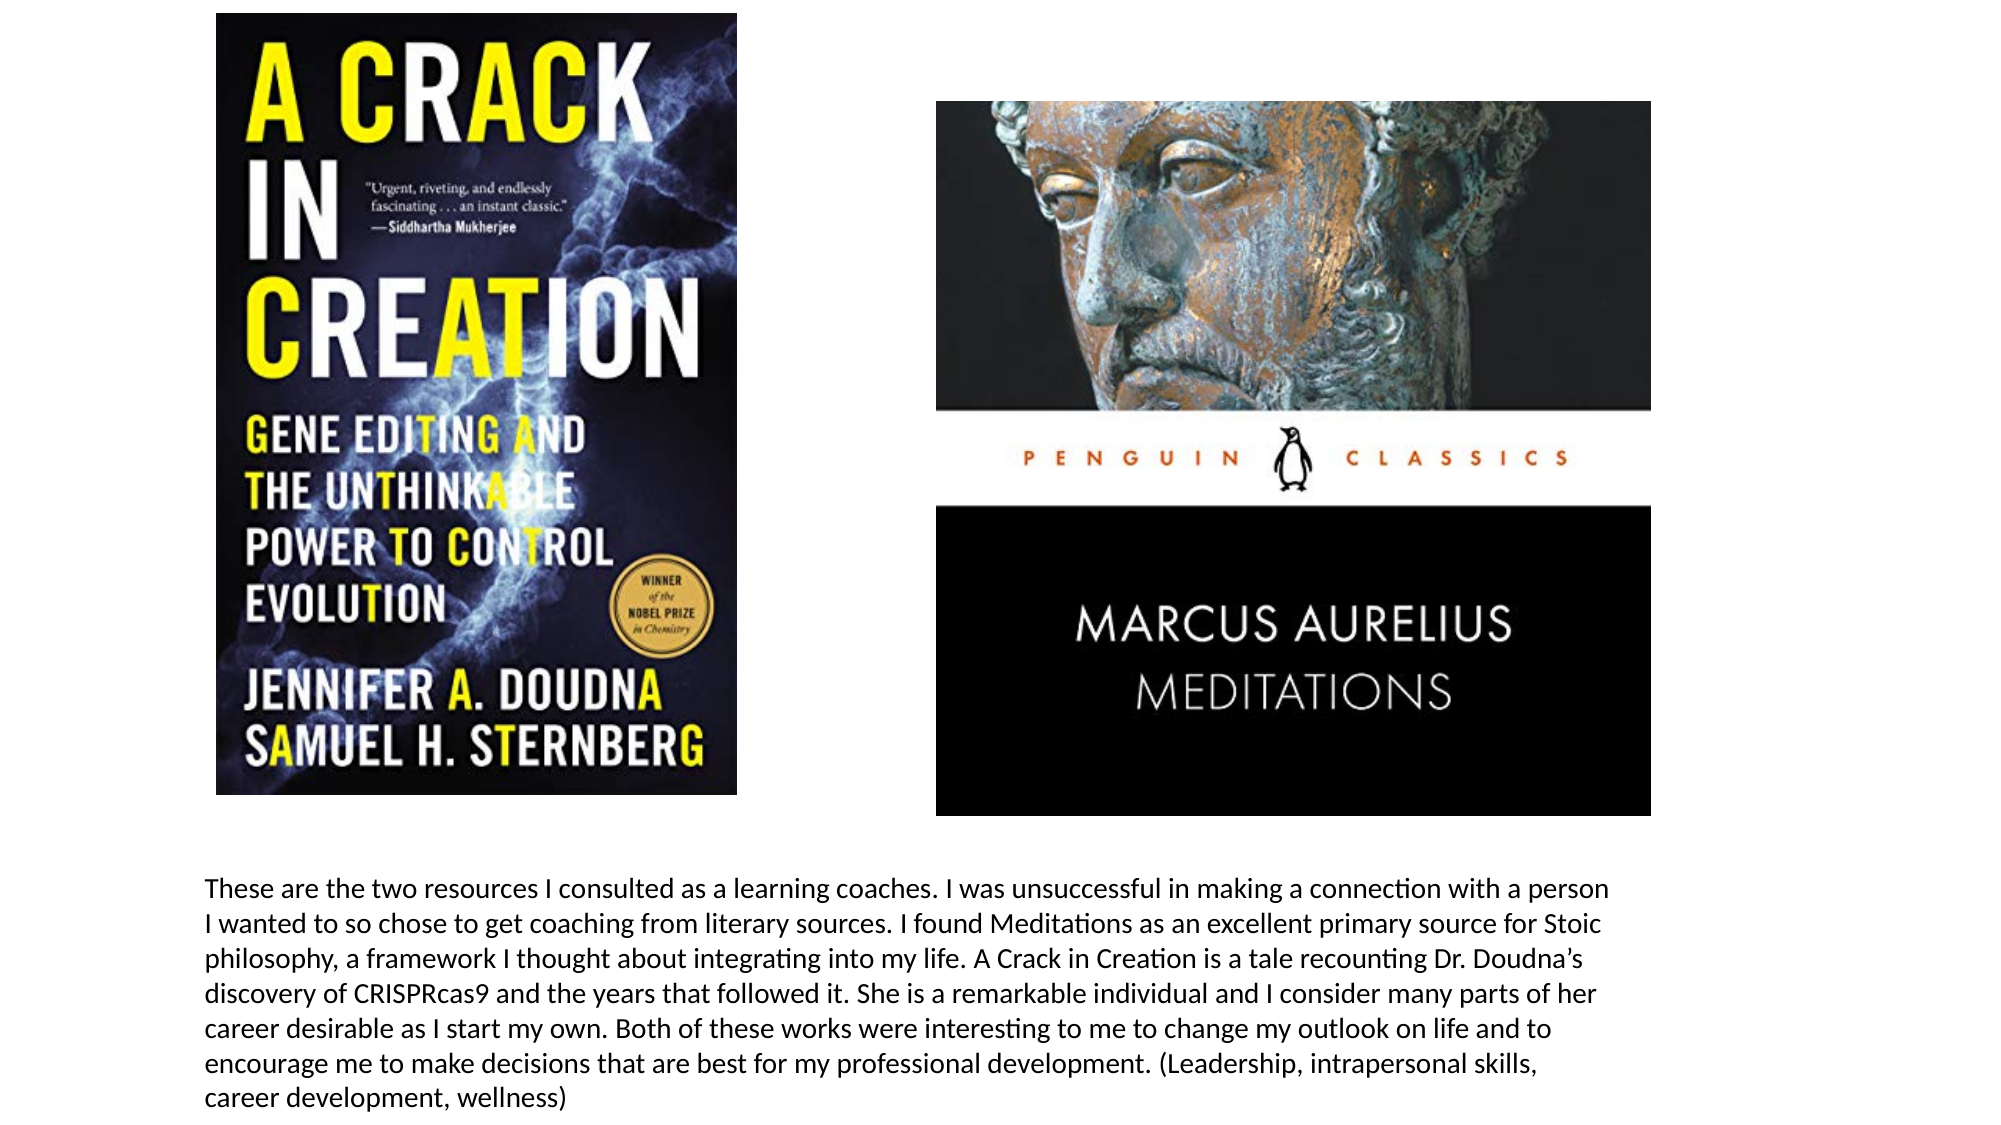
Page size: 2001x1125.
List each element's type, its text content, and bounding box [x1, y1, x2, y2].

picture [216, 13, 737, 795]
text_box These are the two resources I consulted as a learning coaches. I was unsuccessful in making a connection with a person I wanted to so chose to get coaching from literary sources. I found Meditations as an excellent primary source for Stoic philosophy, a framework I thought about integrating into my life. A Crack in Creation is a tale recounting Dr. Doudna’s discovery of CRISPRcas9 and the years that followed it. She is a remarkable individual and I consider many parts of her career desirable as I start my own. Both of these works were interesting to me to change my outlook on life and to encourage me to make decisions that are best for my professional development. (Leadership, intrapersonal skills, career development, wellness) [189, 861, 1632, 1122]
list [936, 102, 1651, 816]
